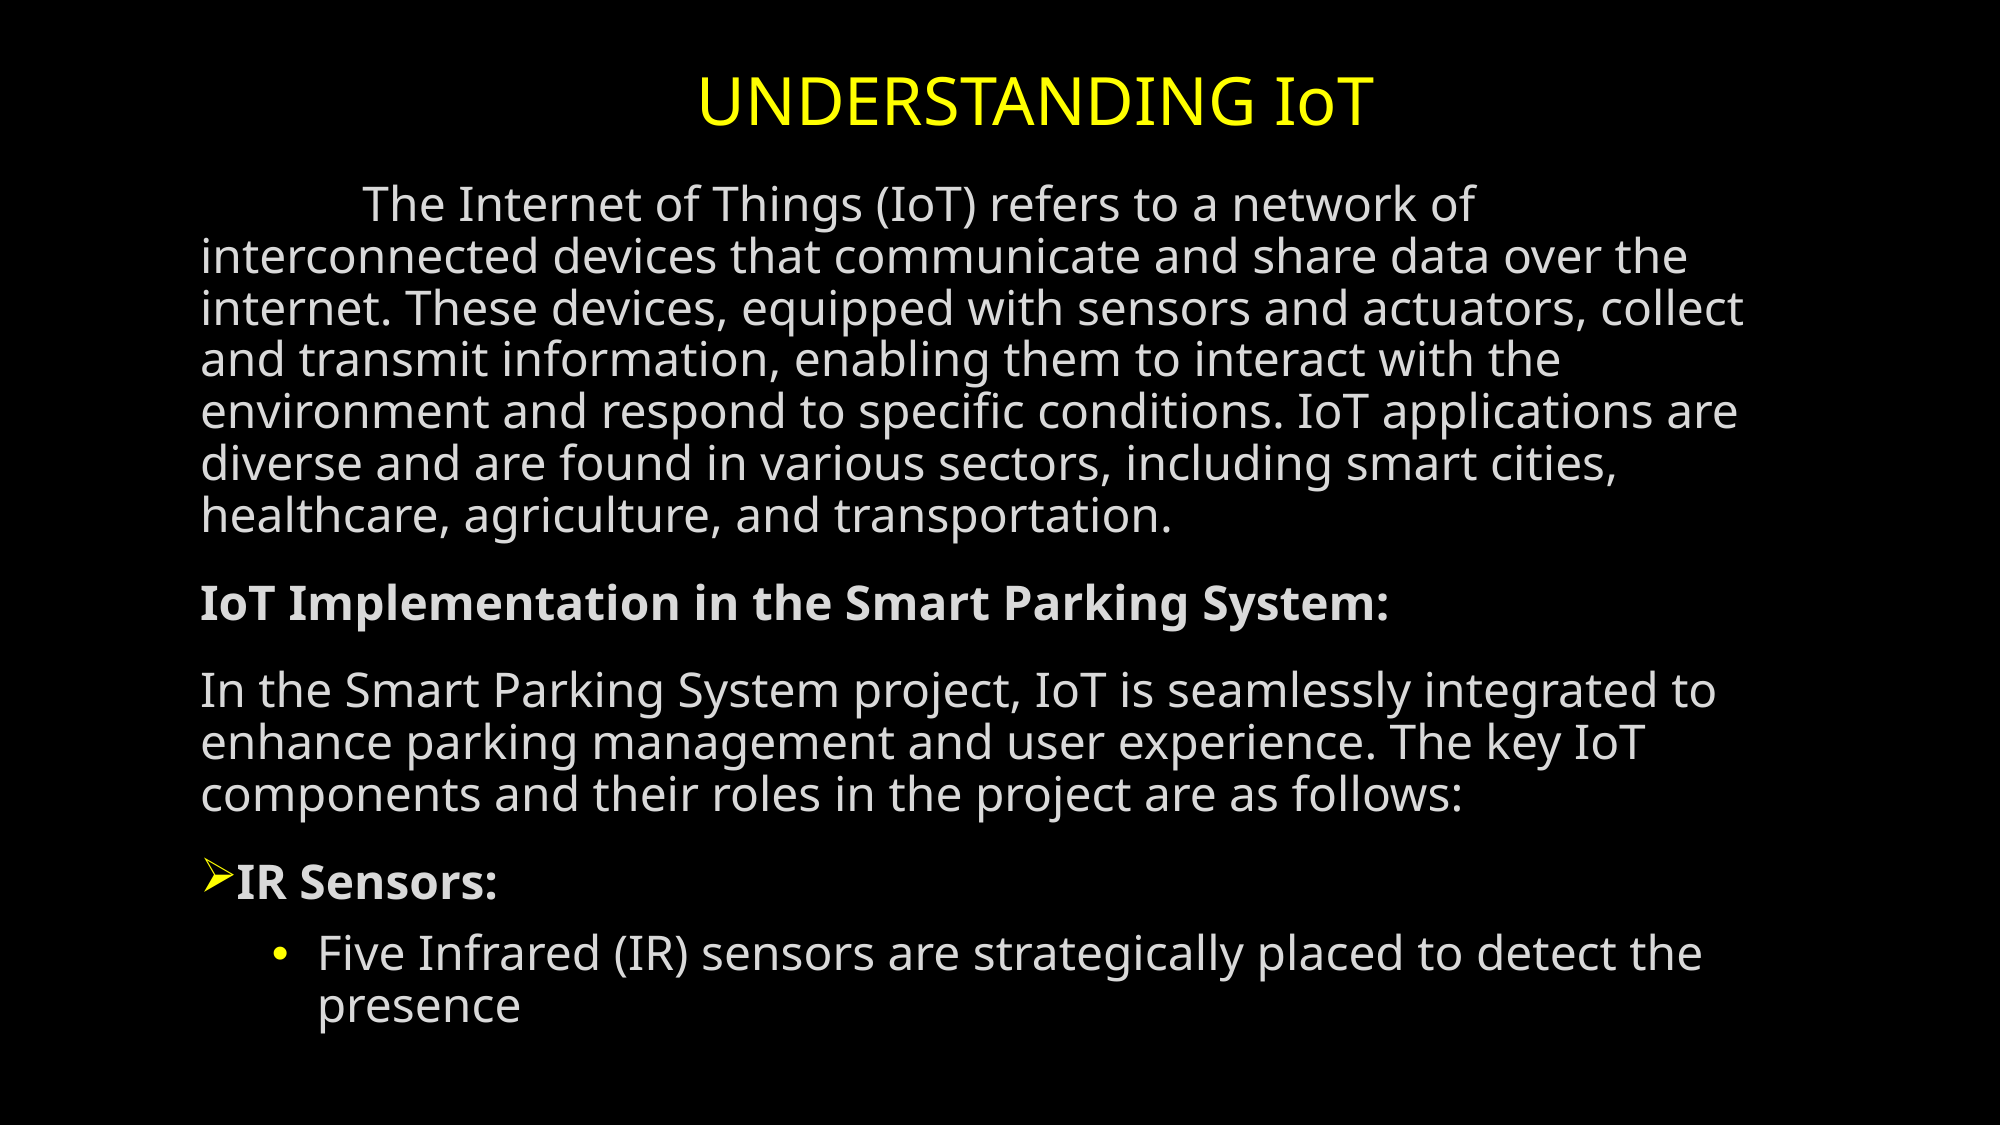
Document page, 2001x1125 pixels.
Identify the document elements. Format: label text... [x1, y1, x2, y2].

list The Internet of Things (IoT) refers to a network of interconnected devices that communicate and share data over the internet. These devices, equipped with sensors and actuators, collect and transmit information, enabling them to interact with the environment and respond to specific conditions. IoT applications are diverse and are found in various sectors, including smart cities, healthcare, agriculture, and transportation. IoT Implementation in the Smart Parking System: In the Smart Parking System project, IoT is seamlessly integrated to enhance parking management and user experience. The key IoT components and their roles in the project are as follows: IR Sensors: Five Infrared (IR) sensors are strategically placed to detect the presence [184, 172, 1798, 1048]
title UNDERSTANDING IoT [267, 0, 1768, 148]
